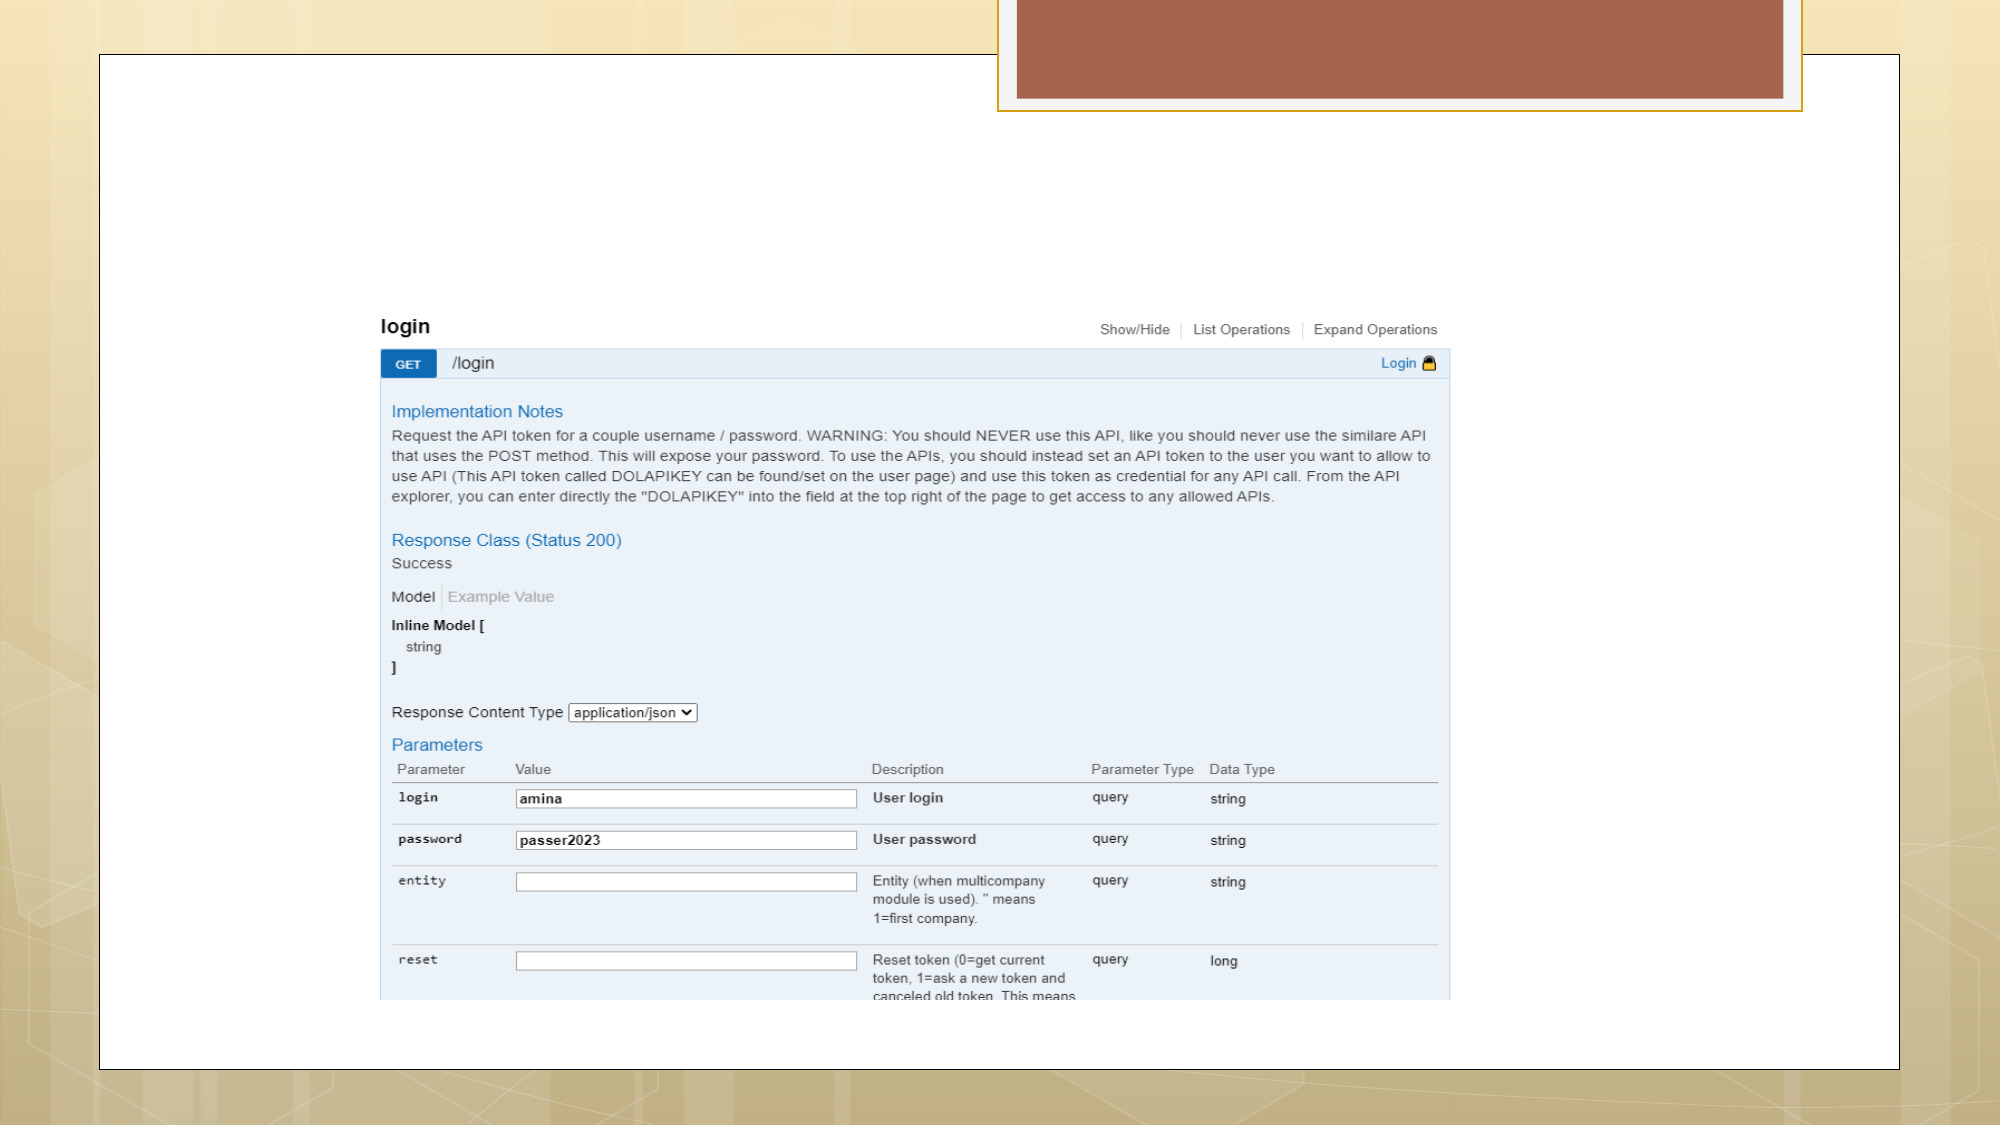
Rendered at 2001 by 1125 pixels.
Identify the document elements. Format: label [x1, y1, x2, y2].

list [322, 316, 1765, 1000]
